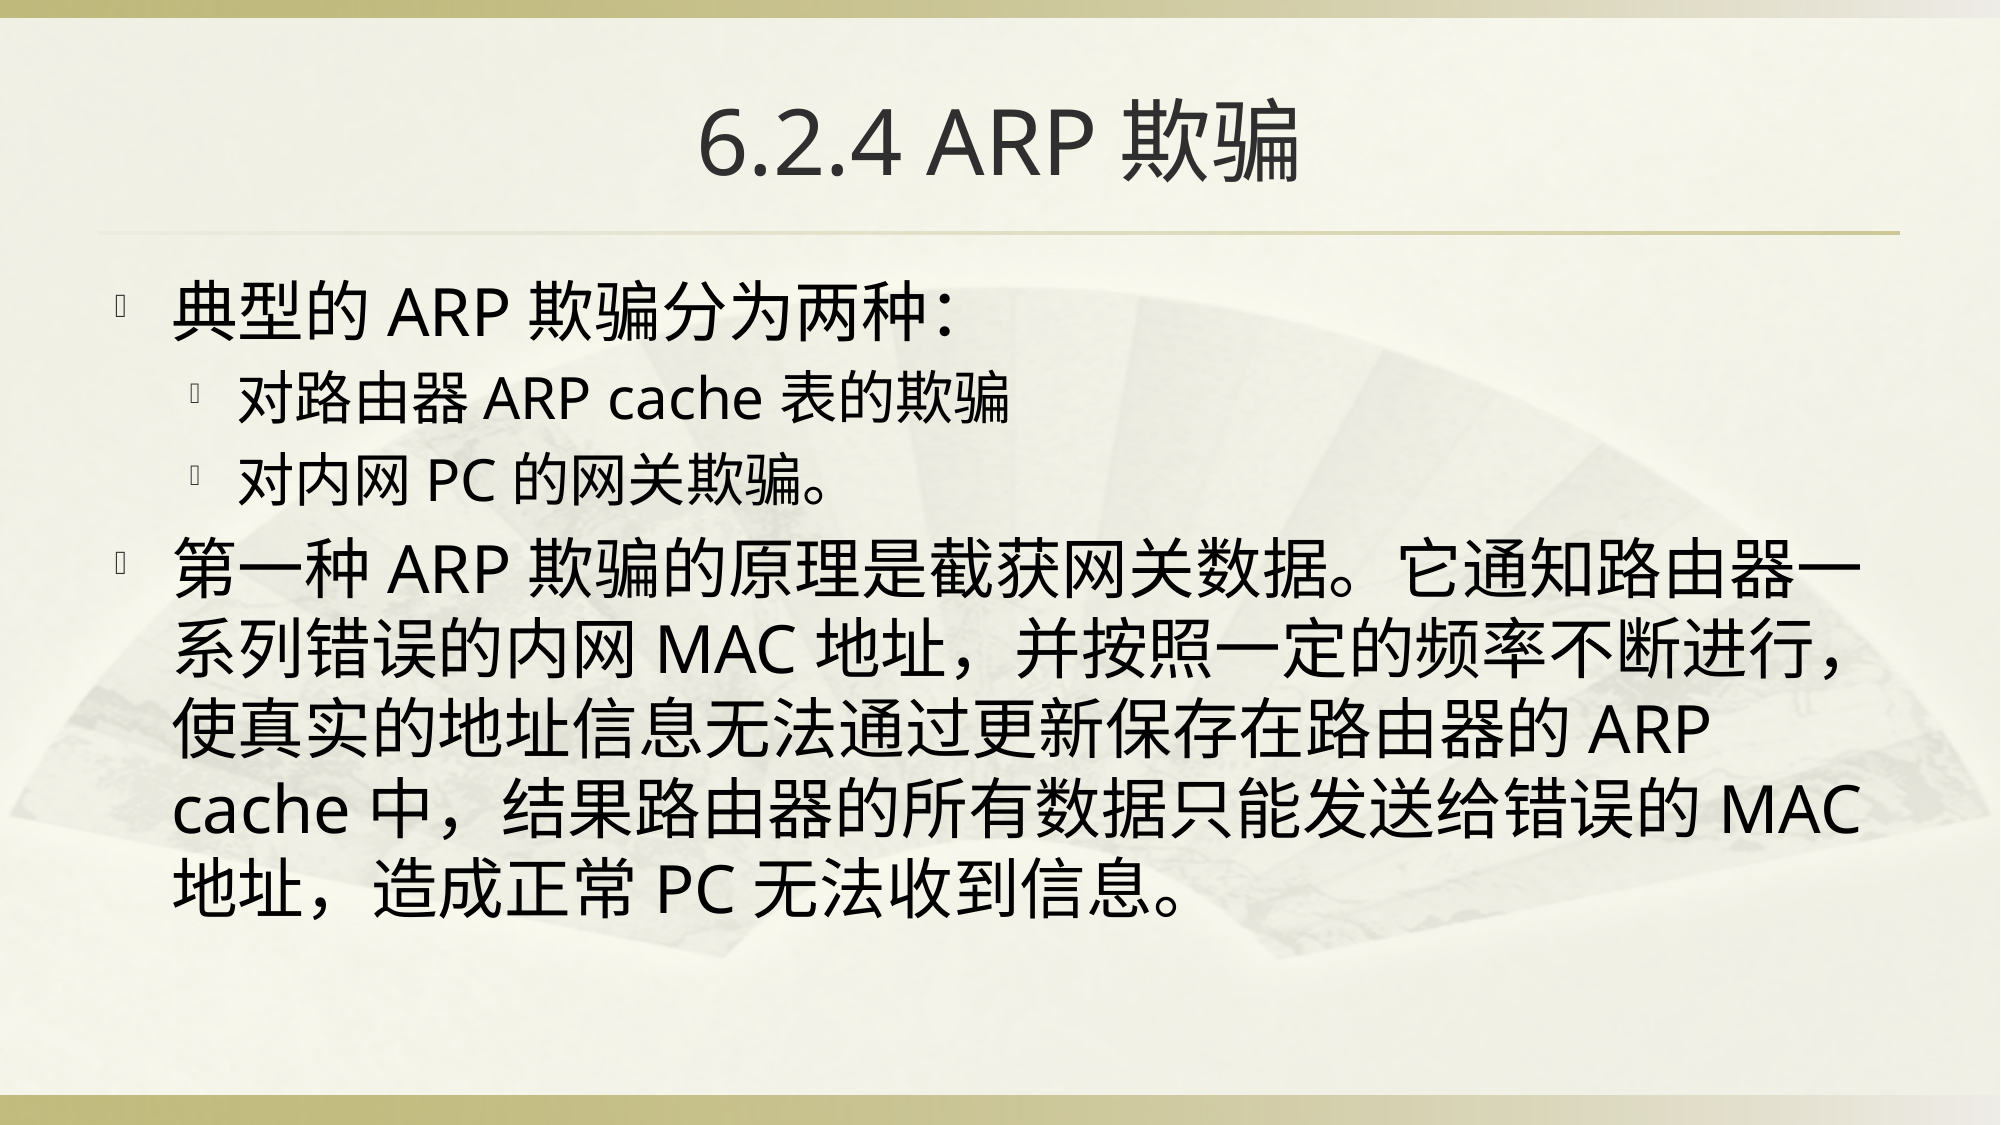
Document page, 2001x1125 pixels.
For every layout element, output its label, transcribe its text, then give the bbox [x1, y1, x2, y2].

list 典型的ARP欺骗分为两种： 对路由器ARP cache表的欺骗 对内网PC的网关欺骗。 第一种ARP欺骗的原理是截获网关数据。它通知路由器一系列错误的内网MAC地址，并按照一定的频率不断进行，使真实的地址信息无法通过更新保存在路由器的ARP cache中，结果路由器的所有数据只能发送给错误的MAC地址，造成正常PC无法收到信息。 [99, 262, 1900, 1032]
title 6.2.4 ARP欺骗 [99, 45, 1900, 233]
